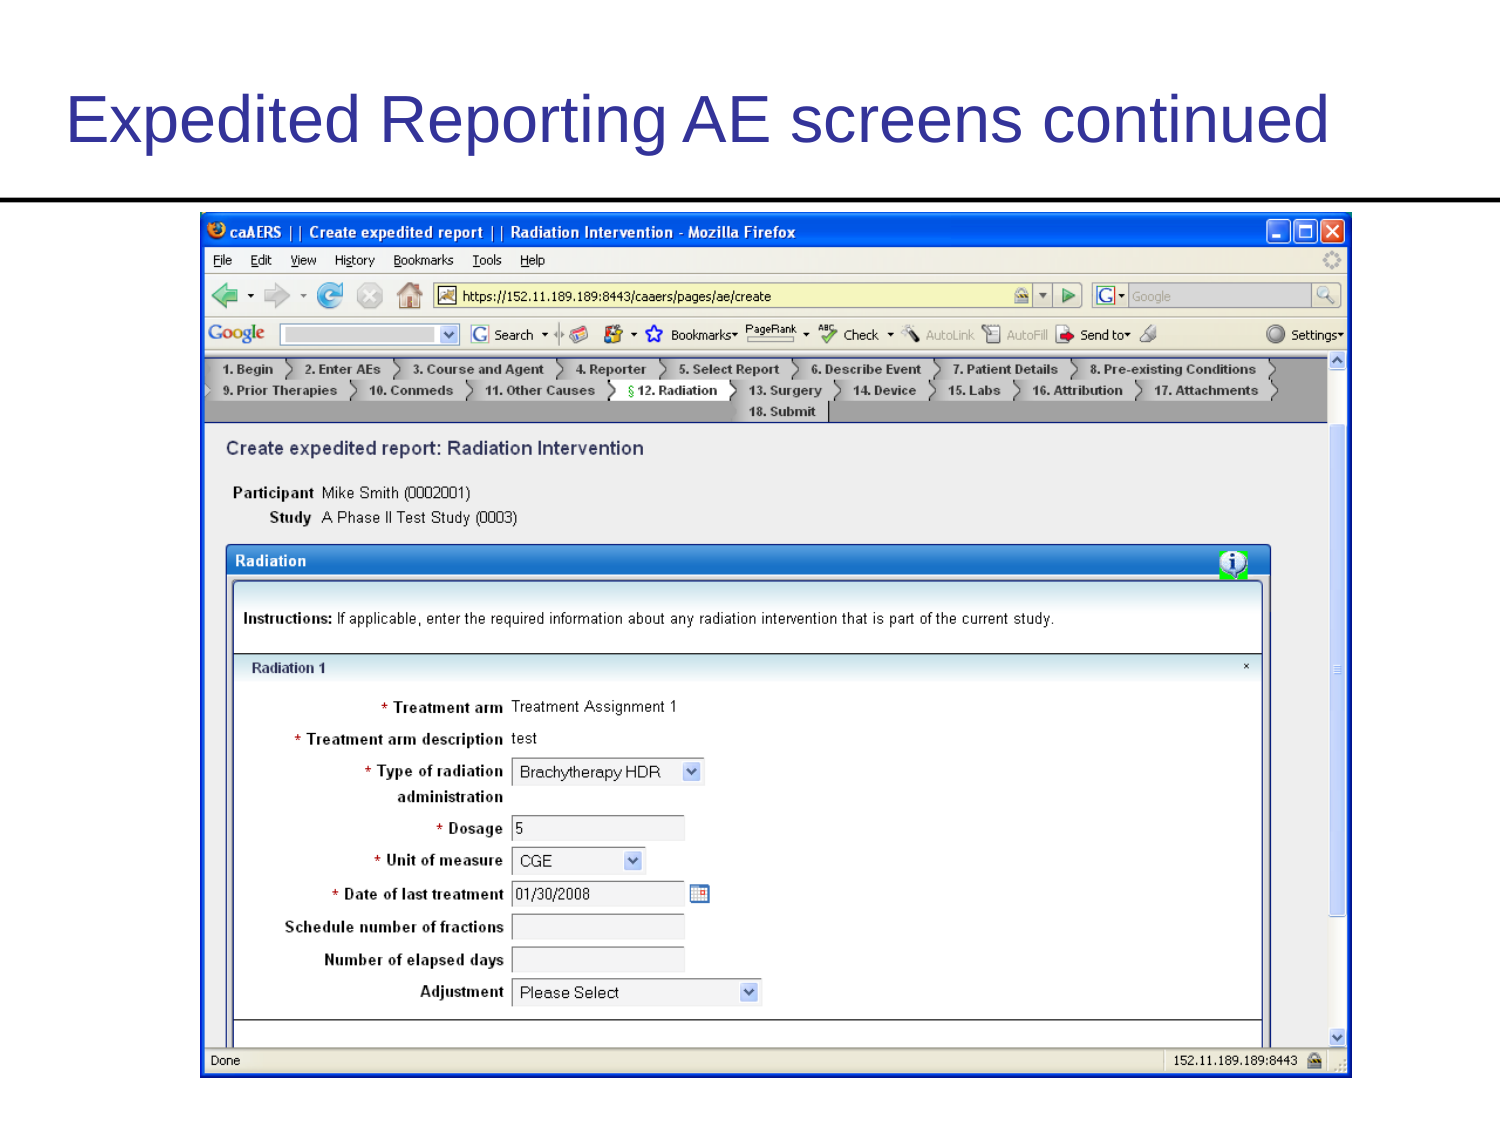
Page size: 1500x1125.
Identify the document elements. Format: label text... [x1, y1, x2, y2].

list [199, 212, 1353, 1078]
title Expedited Reporting AE screens continued [49, 62, 1401, 171]
